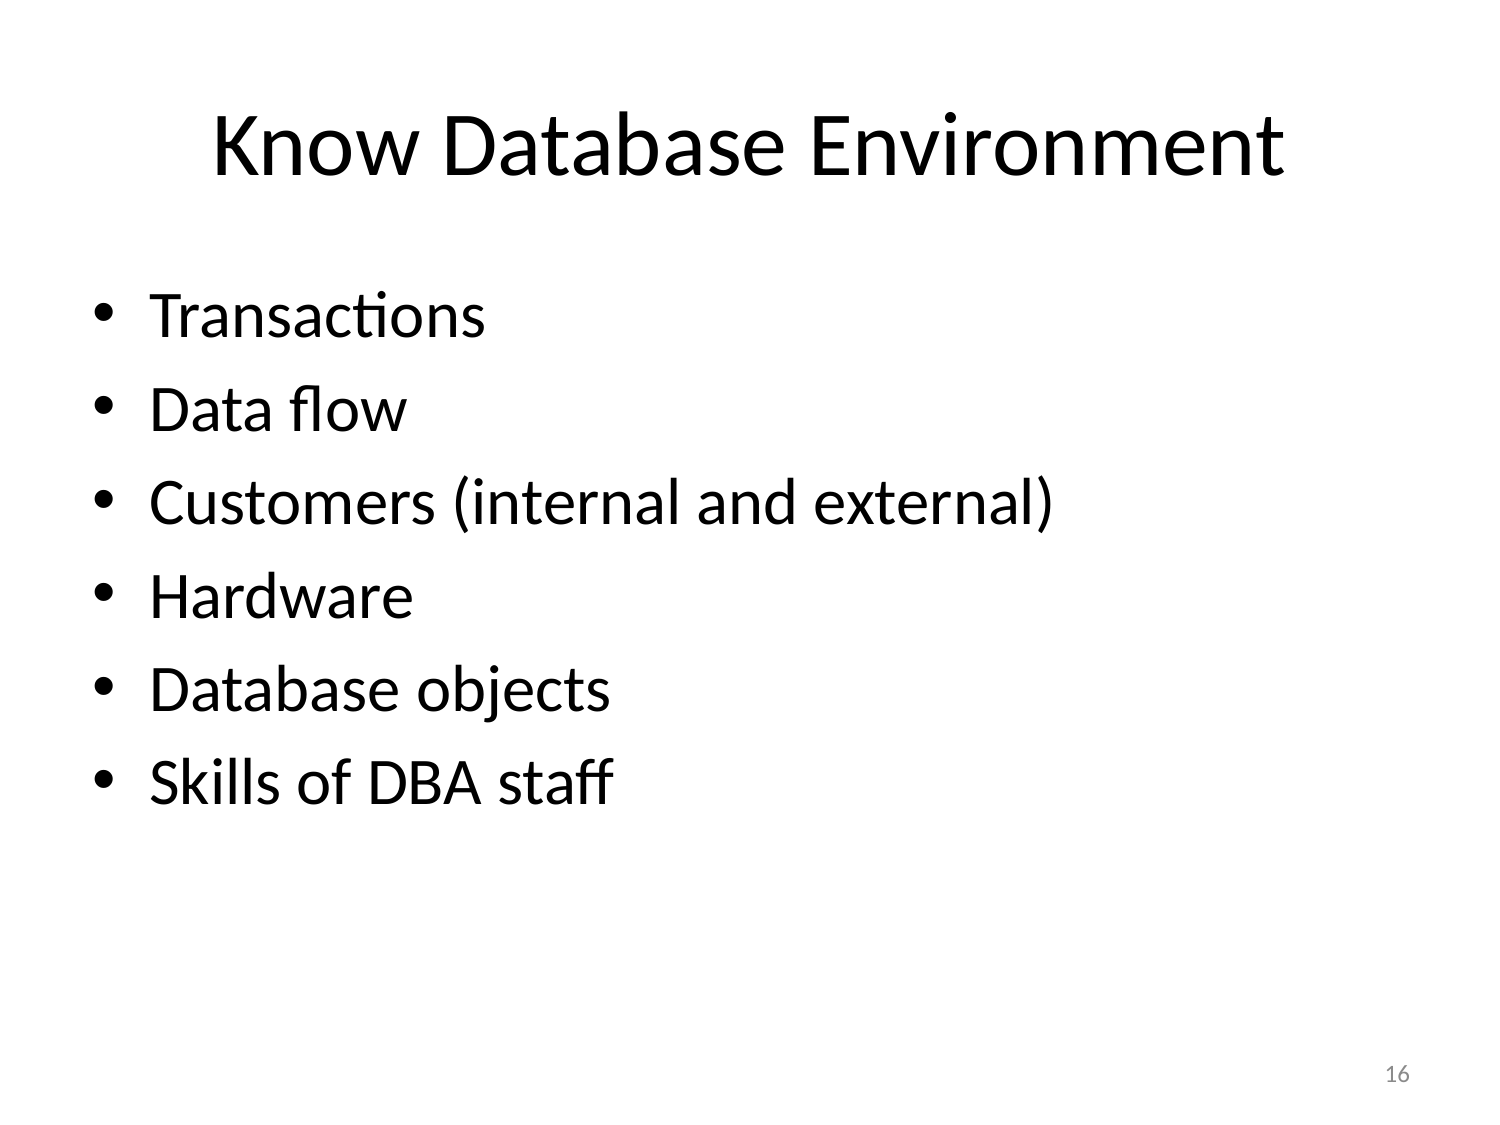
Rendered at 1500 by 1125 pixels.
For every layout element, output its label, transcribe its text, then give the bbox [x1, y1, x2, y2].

title Know Database Environment [75, 45, 1425, 233]
list Transactions Data flow Customers (internal and external) Hardware Database objects Skills of DBA staff [75, 262, 1500, 1075]
slide_number 16 [1074, 1075, 1425, 1103]
